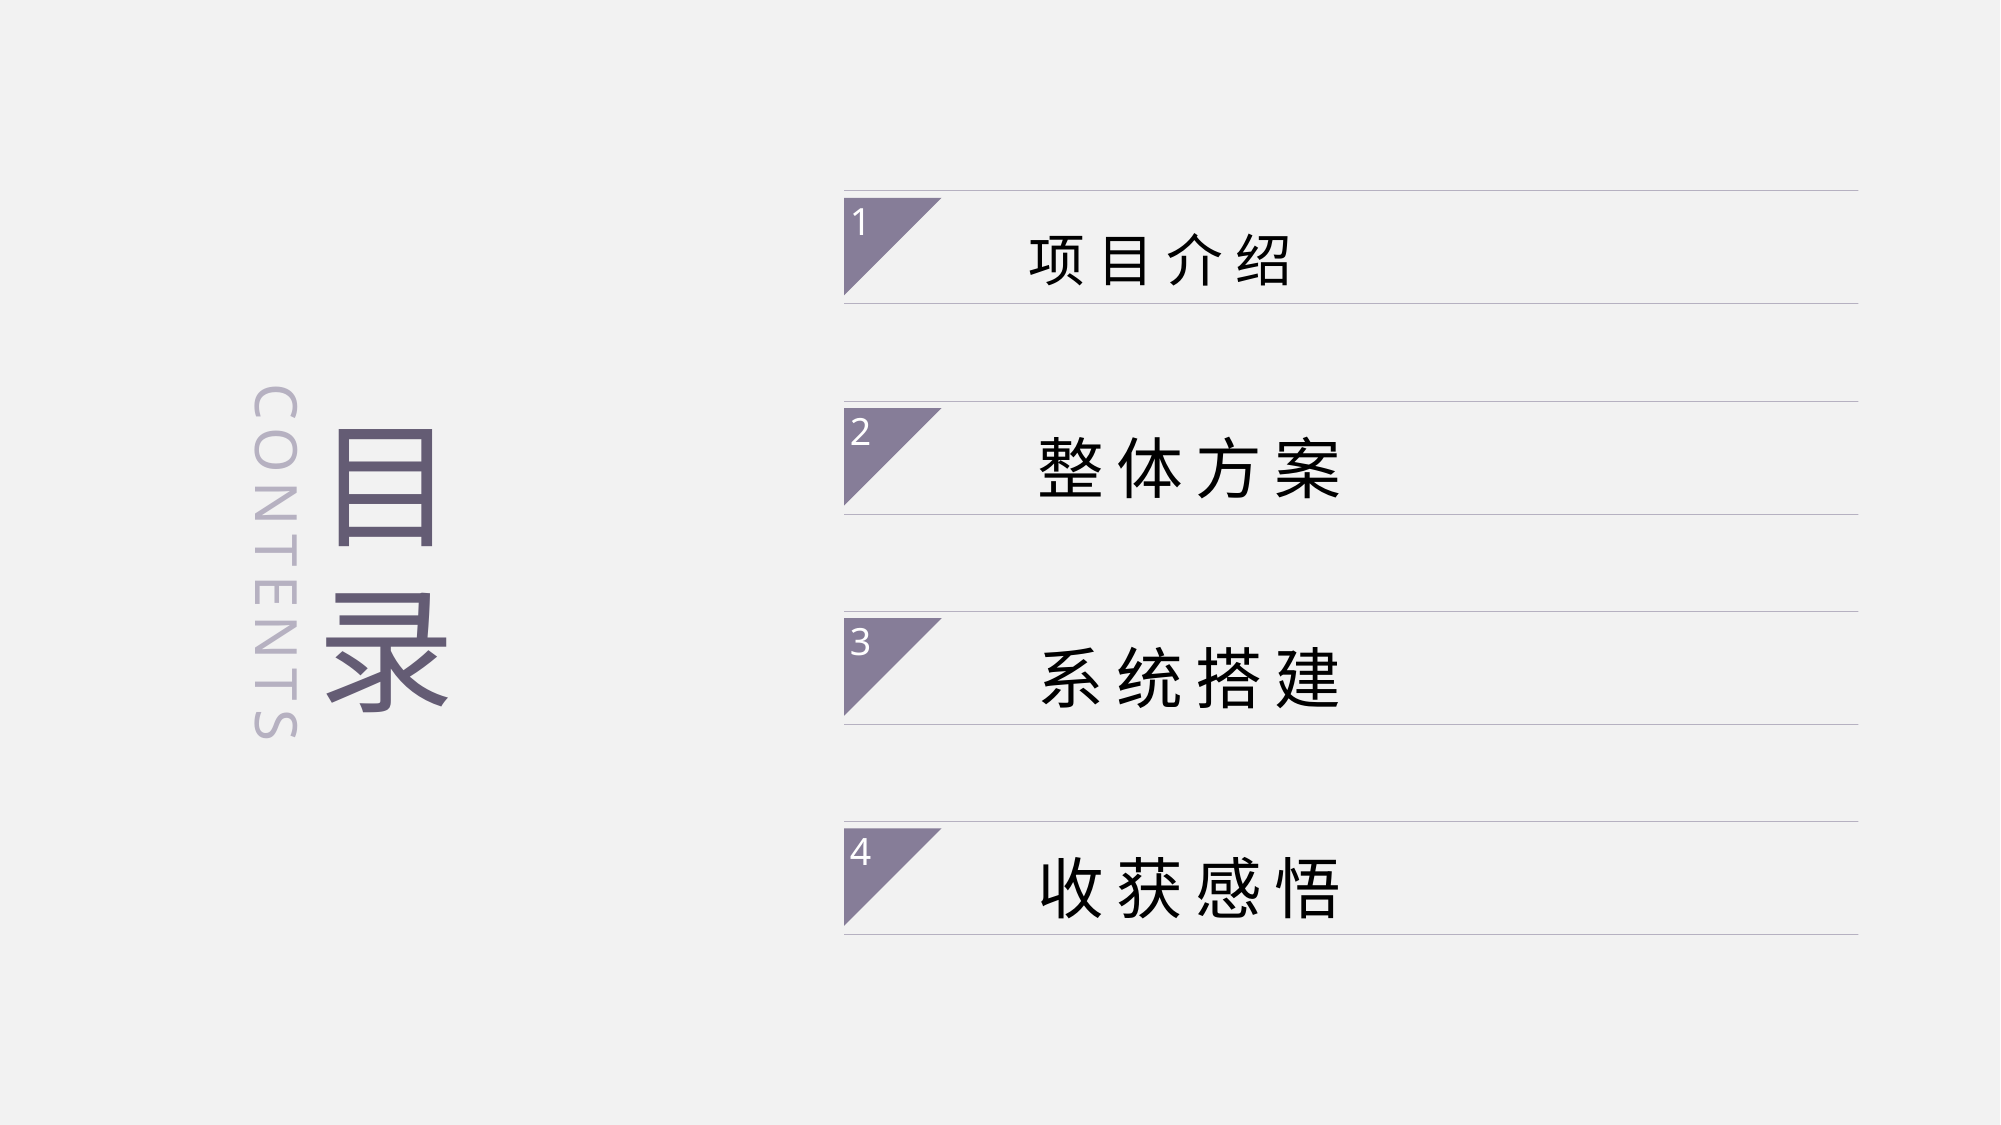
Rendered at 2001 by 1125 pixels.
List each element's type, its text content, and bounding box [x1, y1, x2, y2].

text_box 目 录 [321, 337, 504, 790]
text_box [844, 190, 1859, 935]
text_box CONTENTS [236, 259, 321, 866]
